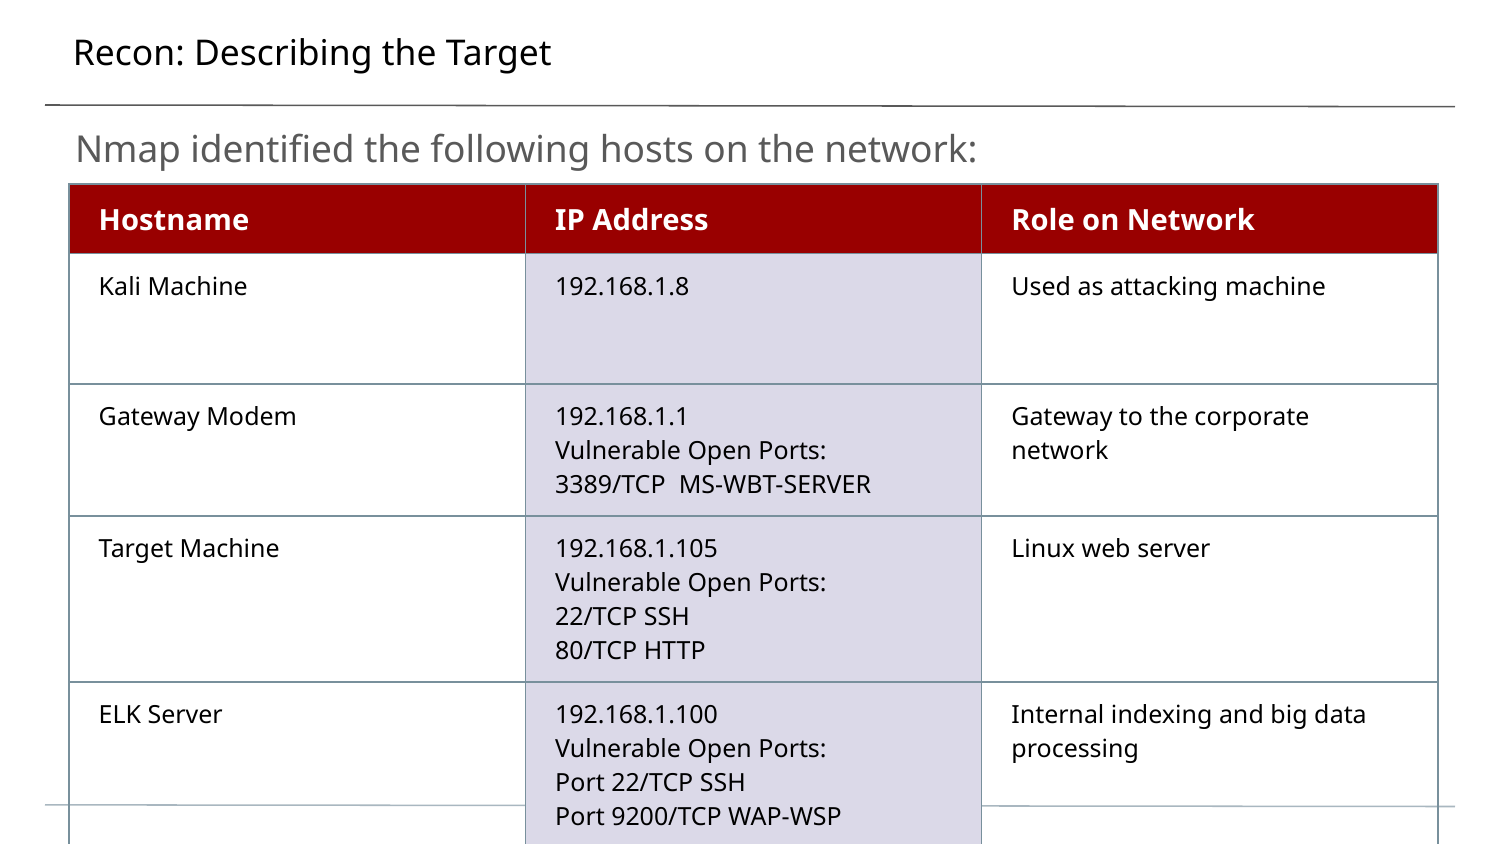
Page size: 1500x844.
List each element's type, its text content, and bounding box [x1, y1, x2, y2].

table_cell Internal indexing and big data processing [982, 683, 1437, 844]
table_header Role on Network [982, 185, 1437, 253]
table_cell Gateway Modem [70, 385, 525, 515]
table_cell Target Machine [70, 517, 525, 681]
table_cell Gateway to the corporate network [982, 385, 1437, 515]
subtitle Nmap identified the following hosts on the network: [0, 110, 1500, 171]
table_header Hostname [70, 185, 525, 253]
title Recon: Describing the Target [0, 0, 1500, 88]
table_cell 192.168.1.8 [526, 254, 981, 383]
table_cell 192.168.1.105 Vulnerable Open Ports: 22/TCP SSH 80/TCP HTTP [526, 517, 981, 681]
table_cell Kali Machine [70, 254, 525, 383]
table_cell Used as attacking machine [982, 254, 1437, 383]
table_cell 192.168.1.1 Vulnerable Open Ports: 3389/TCP MS-WBT-SERVER [526, 385, 981, 515]
table_cell Linux web server [982, 517, 1437, 681]
table_cell 192.168.1.100 Vulnerable Open Ports: Port 22/TCP SSH Port 9200/TCP WAP-WSP [526, 683, 981, 844]
table_header IP Address [526, 185, 981, 253]
table_cell ELK Server [70, 683, 525, 844]
